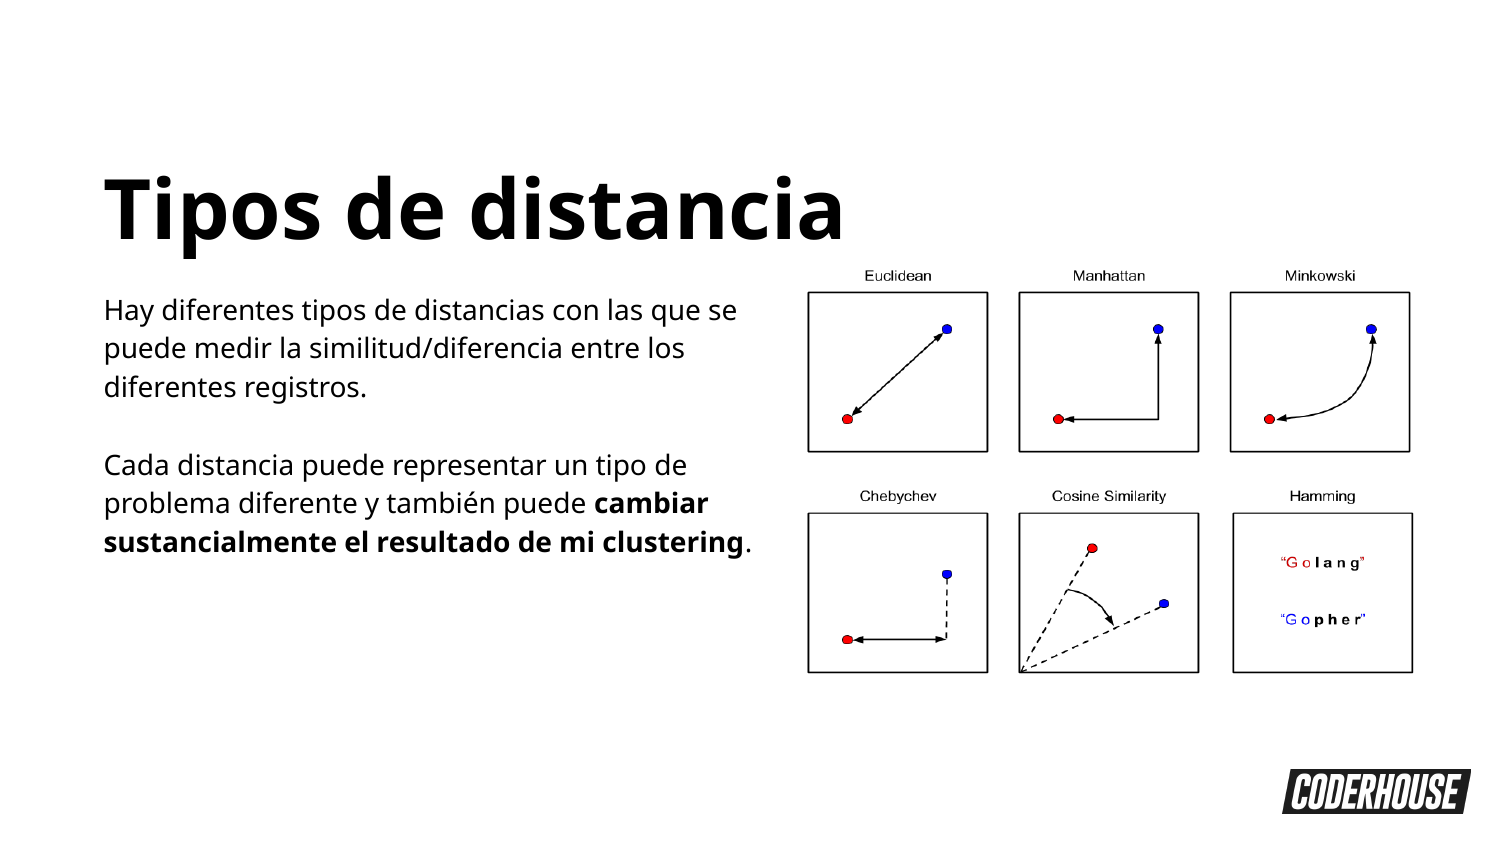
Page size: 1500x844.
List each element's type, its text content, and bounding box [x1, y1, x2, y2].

picture [787, 250, 1437, 698]
text_box Hay diferentes tipos de distancias con las que se puede medir la similitud/diferencia entre los diferentes registros. Cada distancia puede representar un tipo de problema diferente y también puede cambiar sustancialmente el resultado de mi clustering. [88, 279, 782, 566]
picture [1281, 769, 1471, 814]
text_box Tipos de distancia [88, 125, 1375, 241]
